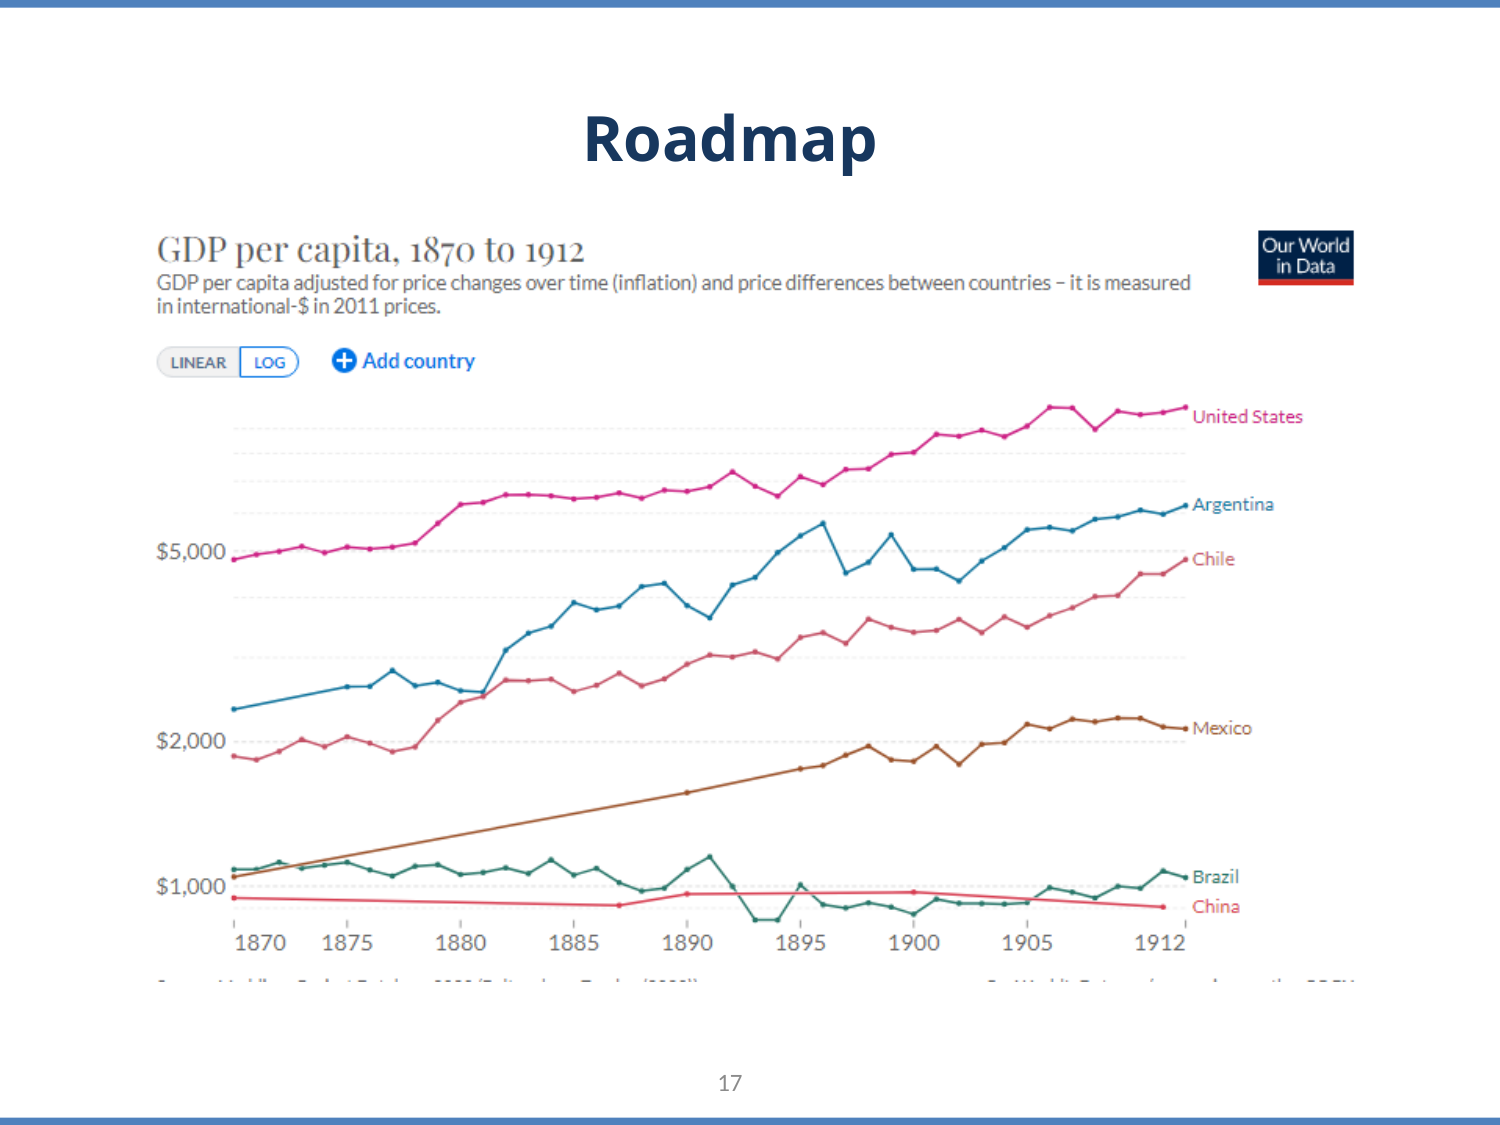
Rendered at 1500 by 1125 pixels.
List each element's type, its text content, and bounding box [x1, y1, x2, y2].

title Roadmap [55, 75, 1406, 197]
slide_number 17 [690, 1046, 770, 1117]
picture [135, 212, 1365, 982]
